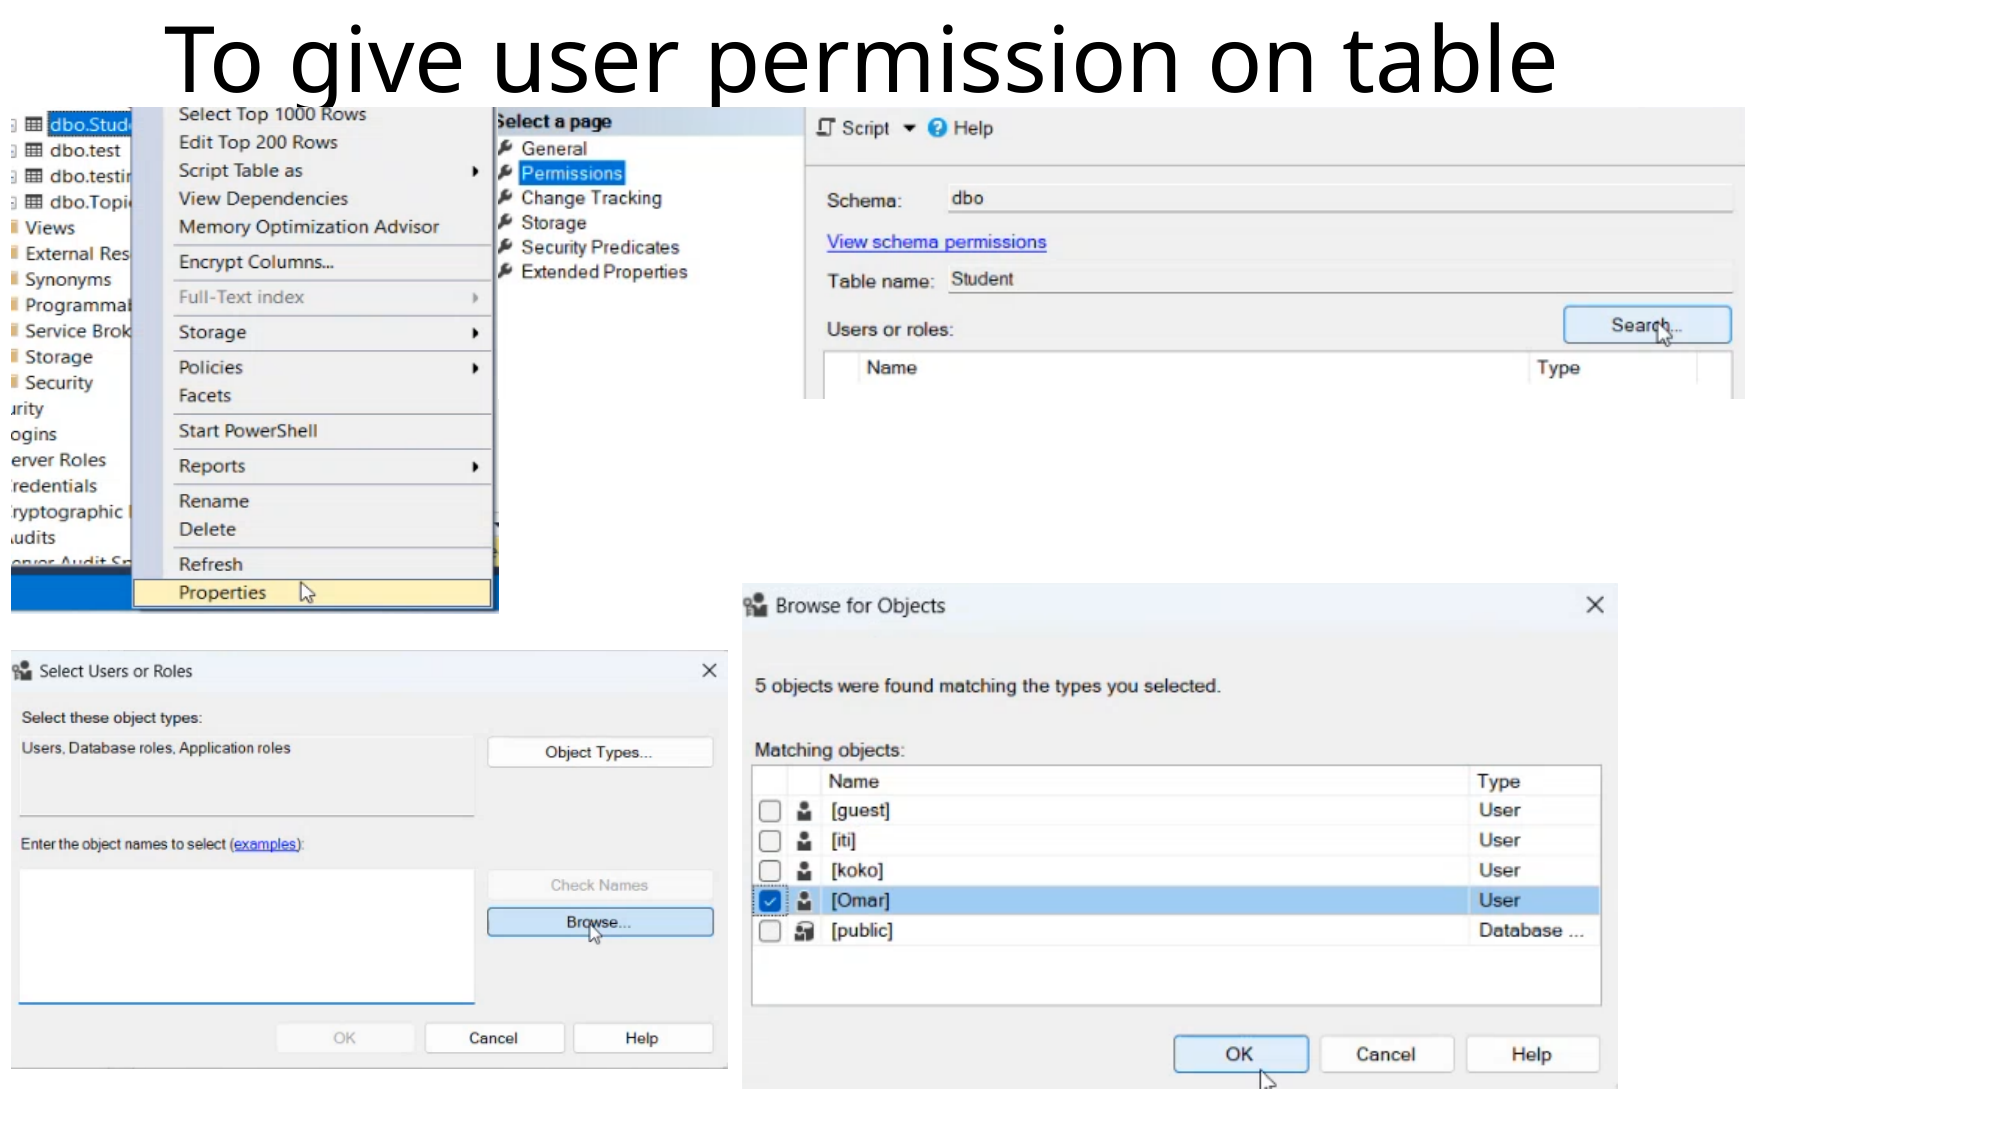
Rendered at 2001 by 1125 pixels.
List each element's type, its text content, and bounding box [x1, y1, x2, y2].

picture [498, 107, 1745, 399]
picture [11, 650, 728, 1069]
title To give user permission on table [149, 0, 1849, 126]
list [11, 107, 499, 614]
picture [742, 583, 1618, 1089]
